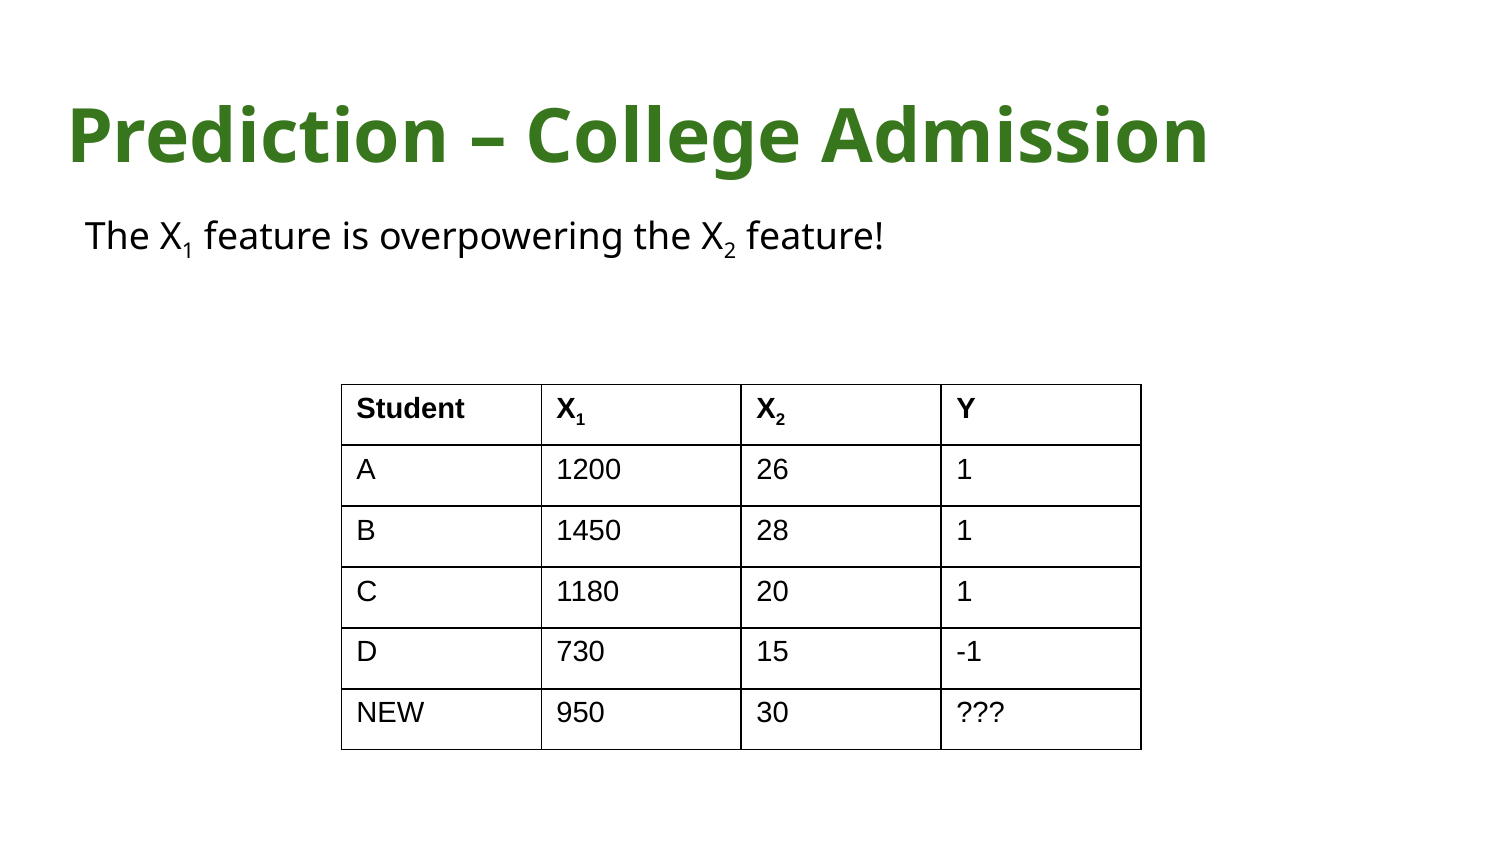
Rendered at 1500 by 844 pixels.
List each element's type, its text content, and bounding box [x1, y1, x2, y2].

table_cell 30 [742, 690, 940, 749]
table_cell -1 [942, 629, 1140, 688]
table_cell 15 [742, 629, 940, 688]
table_cell 1 [942, 446, 1140, 505]
table_header Student [342, 385, 541, 444]
table_cell B [342, 507, 541, 566]
table_header X2 [742, 385, 940, 444]
table_cell 950 [542, 690, 740, 749]
table_cell ??? [942, 690, 1140, 749]
table_cell C [342, 568, 541, 627]
table_cell 28 [742, 507, 940, 566]
table_cell 20 [742, 568, 940, 627]
table_cell A [342, 446, 541, 505]
table_cell 26 [742, 446, 940, 505]
table_header Y [942, 385, 1140, 444]
table_cell 1 [942, 568, 1140, 627]
title Prediction – College Admission [51, 72, 1449, 167]
table_header X1 [542, 385, 740, 444]
table_cell D [342, 629, 541, 688]
list The X1 feature is overpowering the X2 feature! [51, 189, 1449, 750]
table_cell NEW [342, 690, 541, 749]
table_cell 1 [942, 507, 1140, 566]
table_cell 1450 [542, 507, 740, 566]
table_cell 730 [542, 629, 740, 688]
table_cell 1200 [542, 446, 740, 505]
table_cell 1180 [542, 568, 740, 627]
